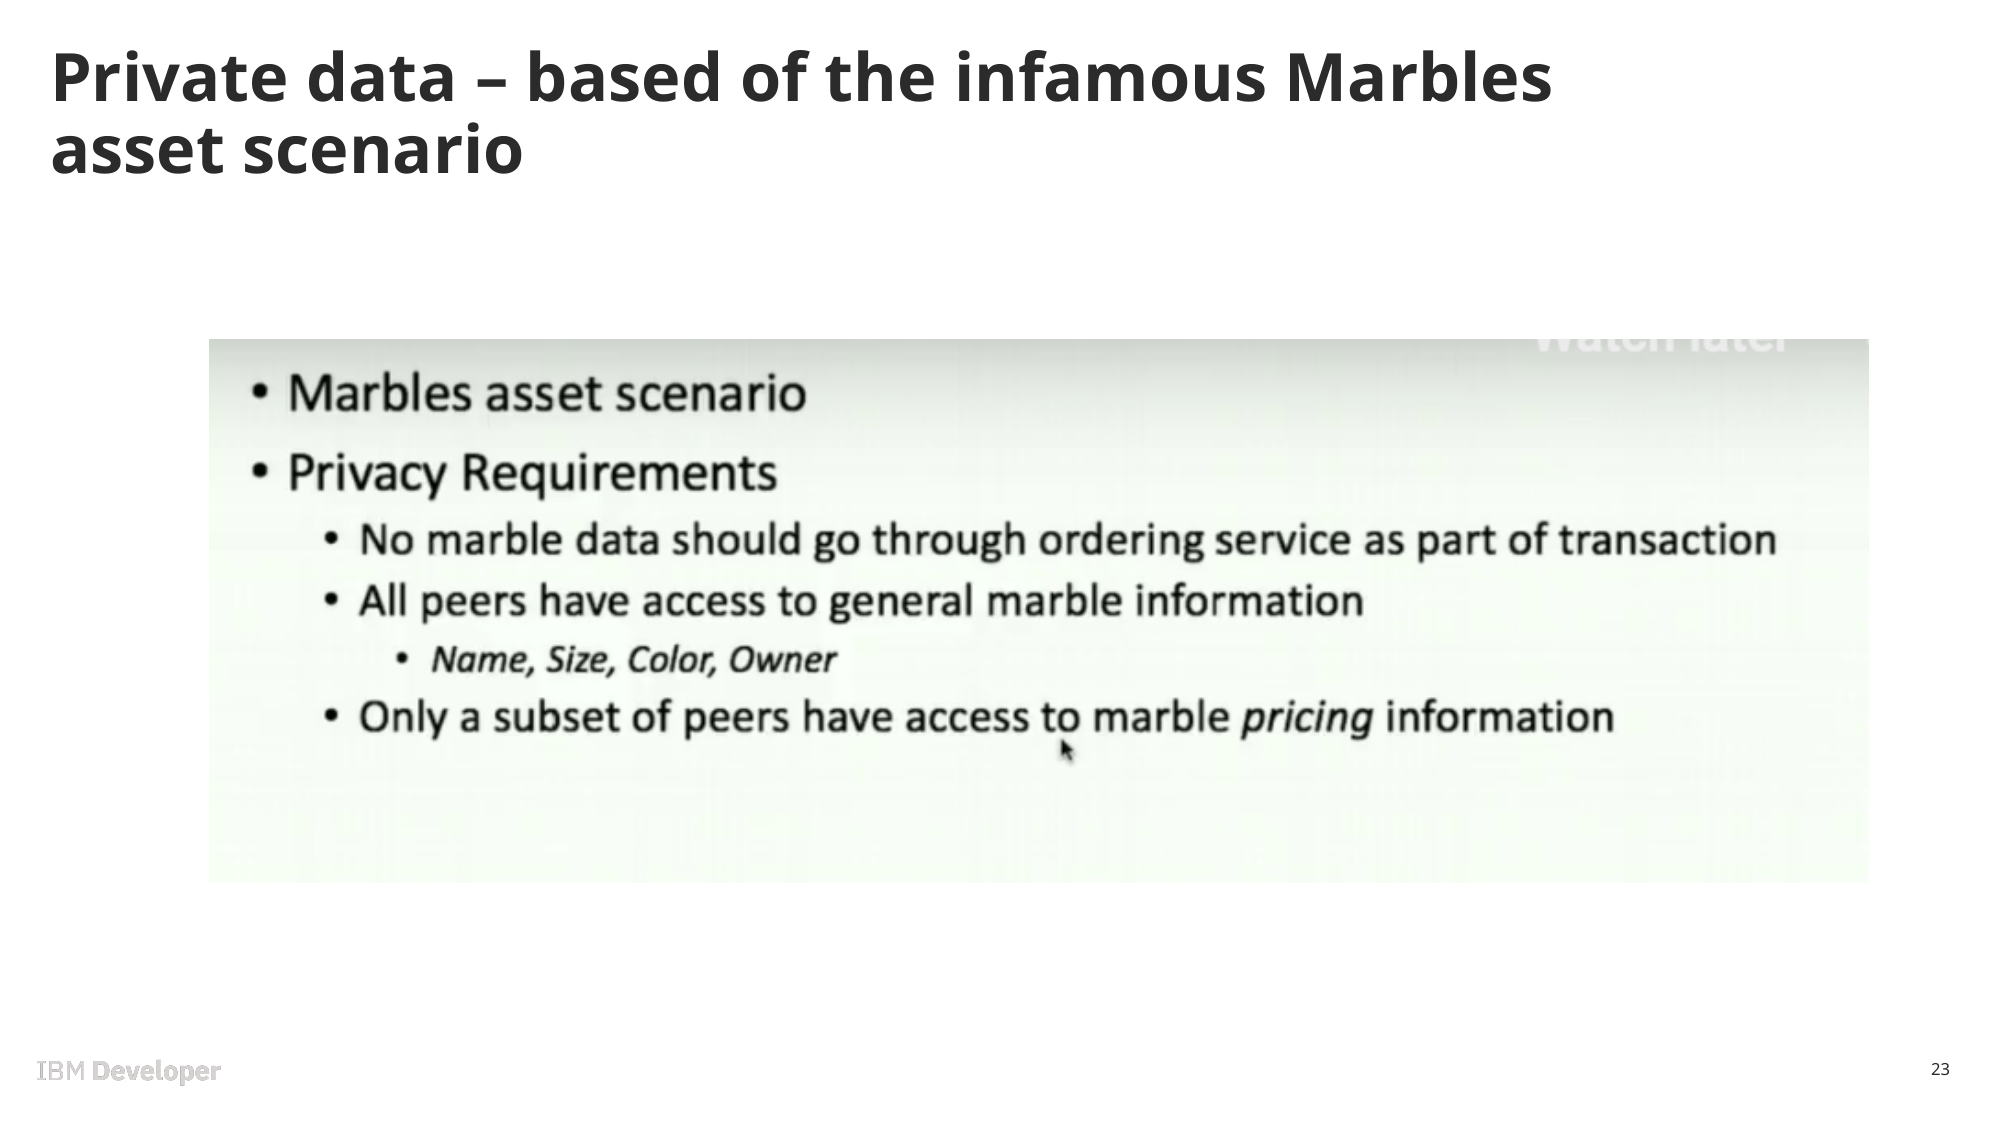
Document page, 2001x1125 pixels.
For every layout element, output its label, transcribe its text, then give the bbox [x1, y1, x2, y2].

picture [209, 339, 1869, 883]
slide_number 23 [1500, 1055, 1950, 1086]
title Private data – based of the infamous Marbles asset scenario [50, 43, 1610, 128]
